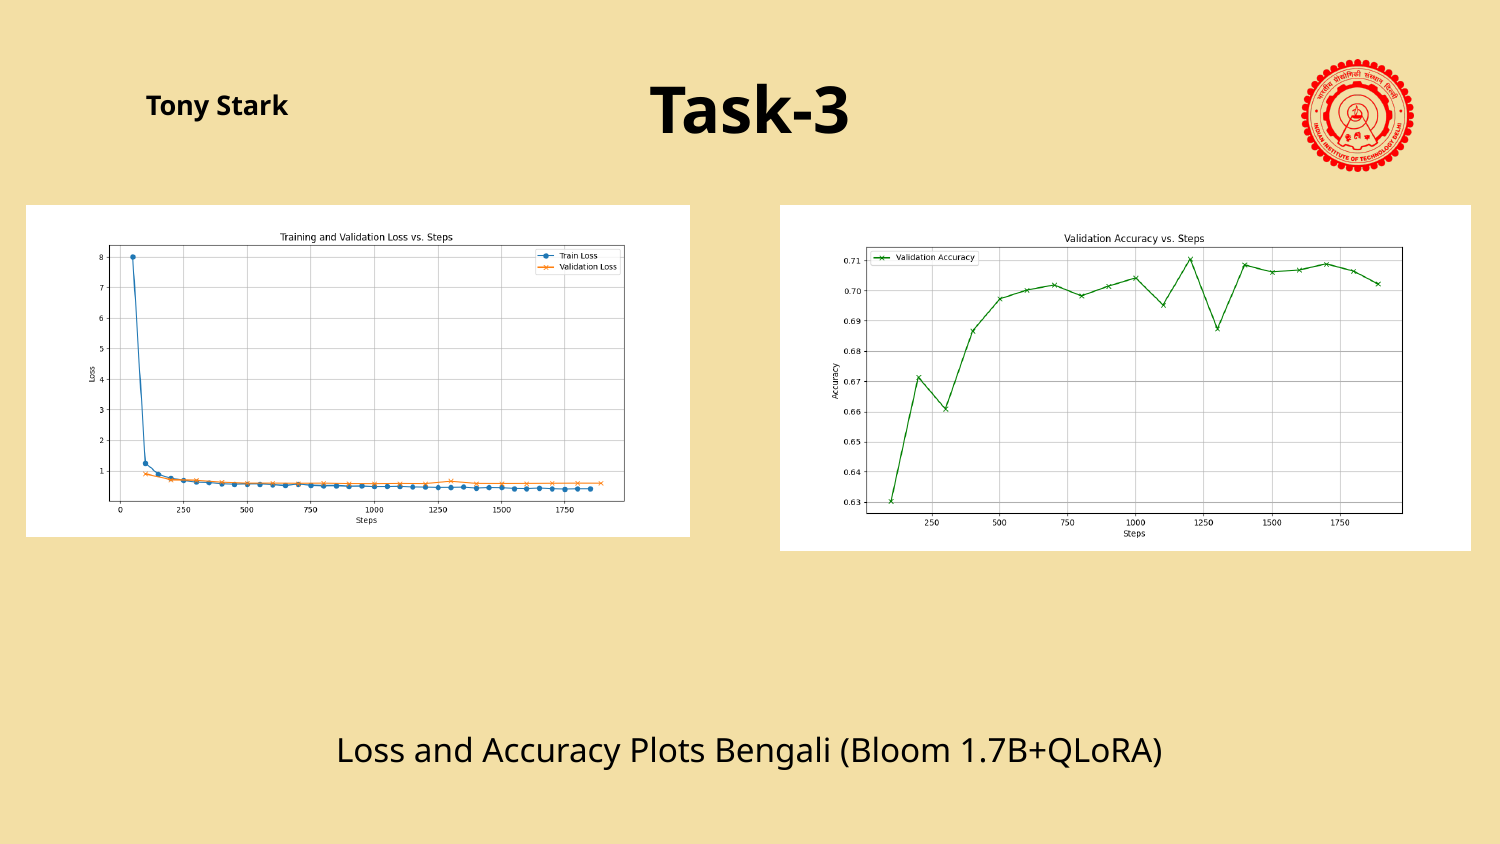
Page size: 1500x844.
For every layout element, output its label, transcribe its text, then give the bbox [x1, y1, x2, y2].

picture [1301, 59, 1415, 172]
text_box Tony Stark [45, 46, 389, 163]
picture [26, 205, 690, 538]
text_box Loss and Accuracy Plots Bengali (Bloom 1.7B+QLoRA) [82, 713, 1418, 809]
title Task-3 [389, 53, 1269, 163]
picture [780, 205, 1472, 551]
